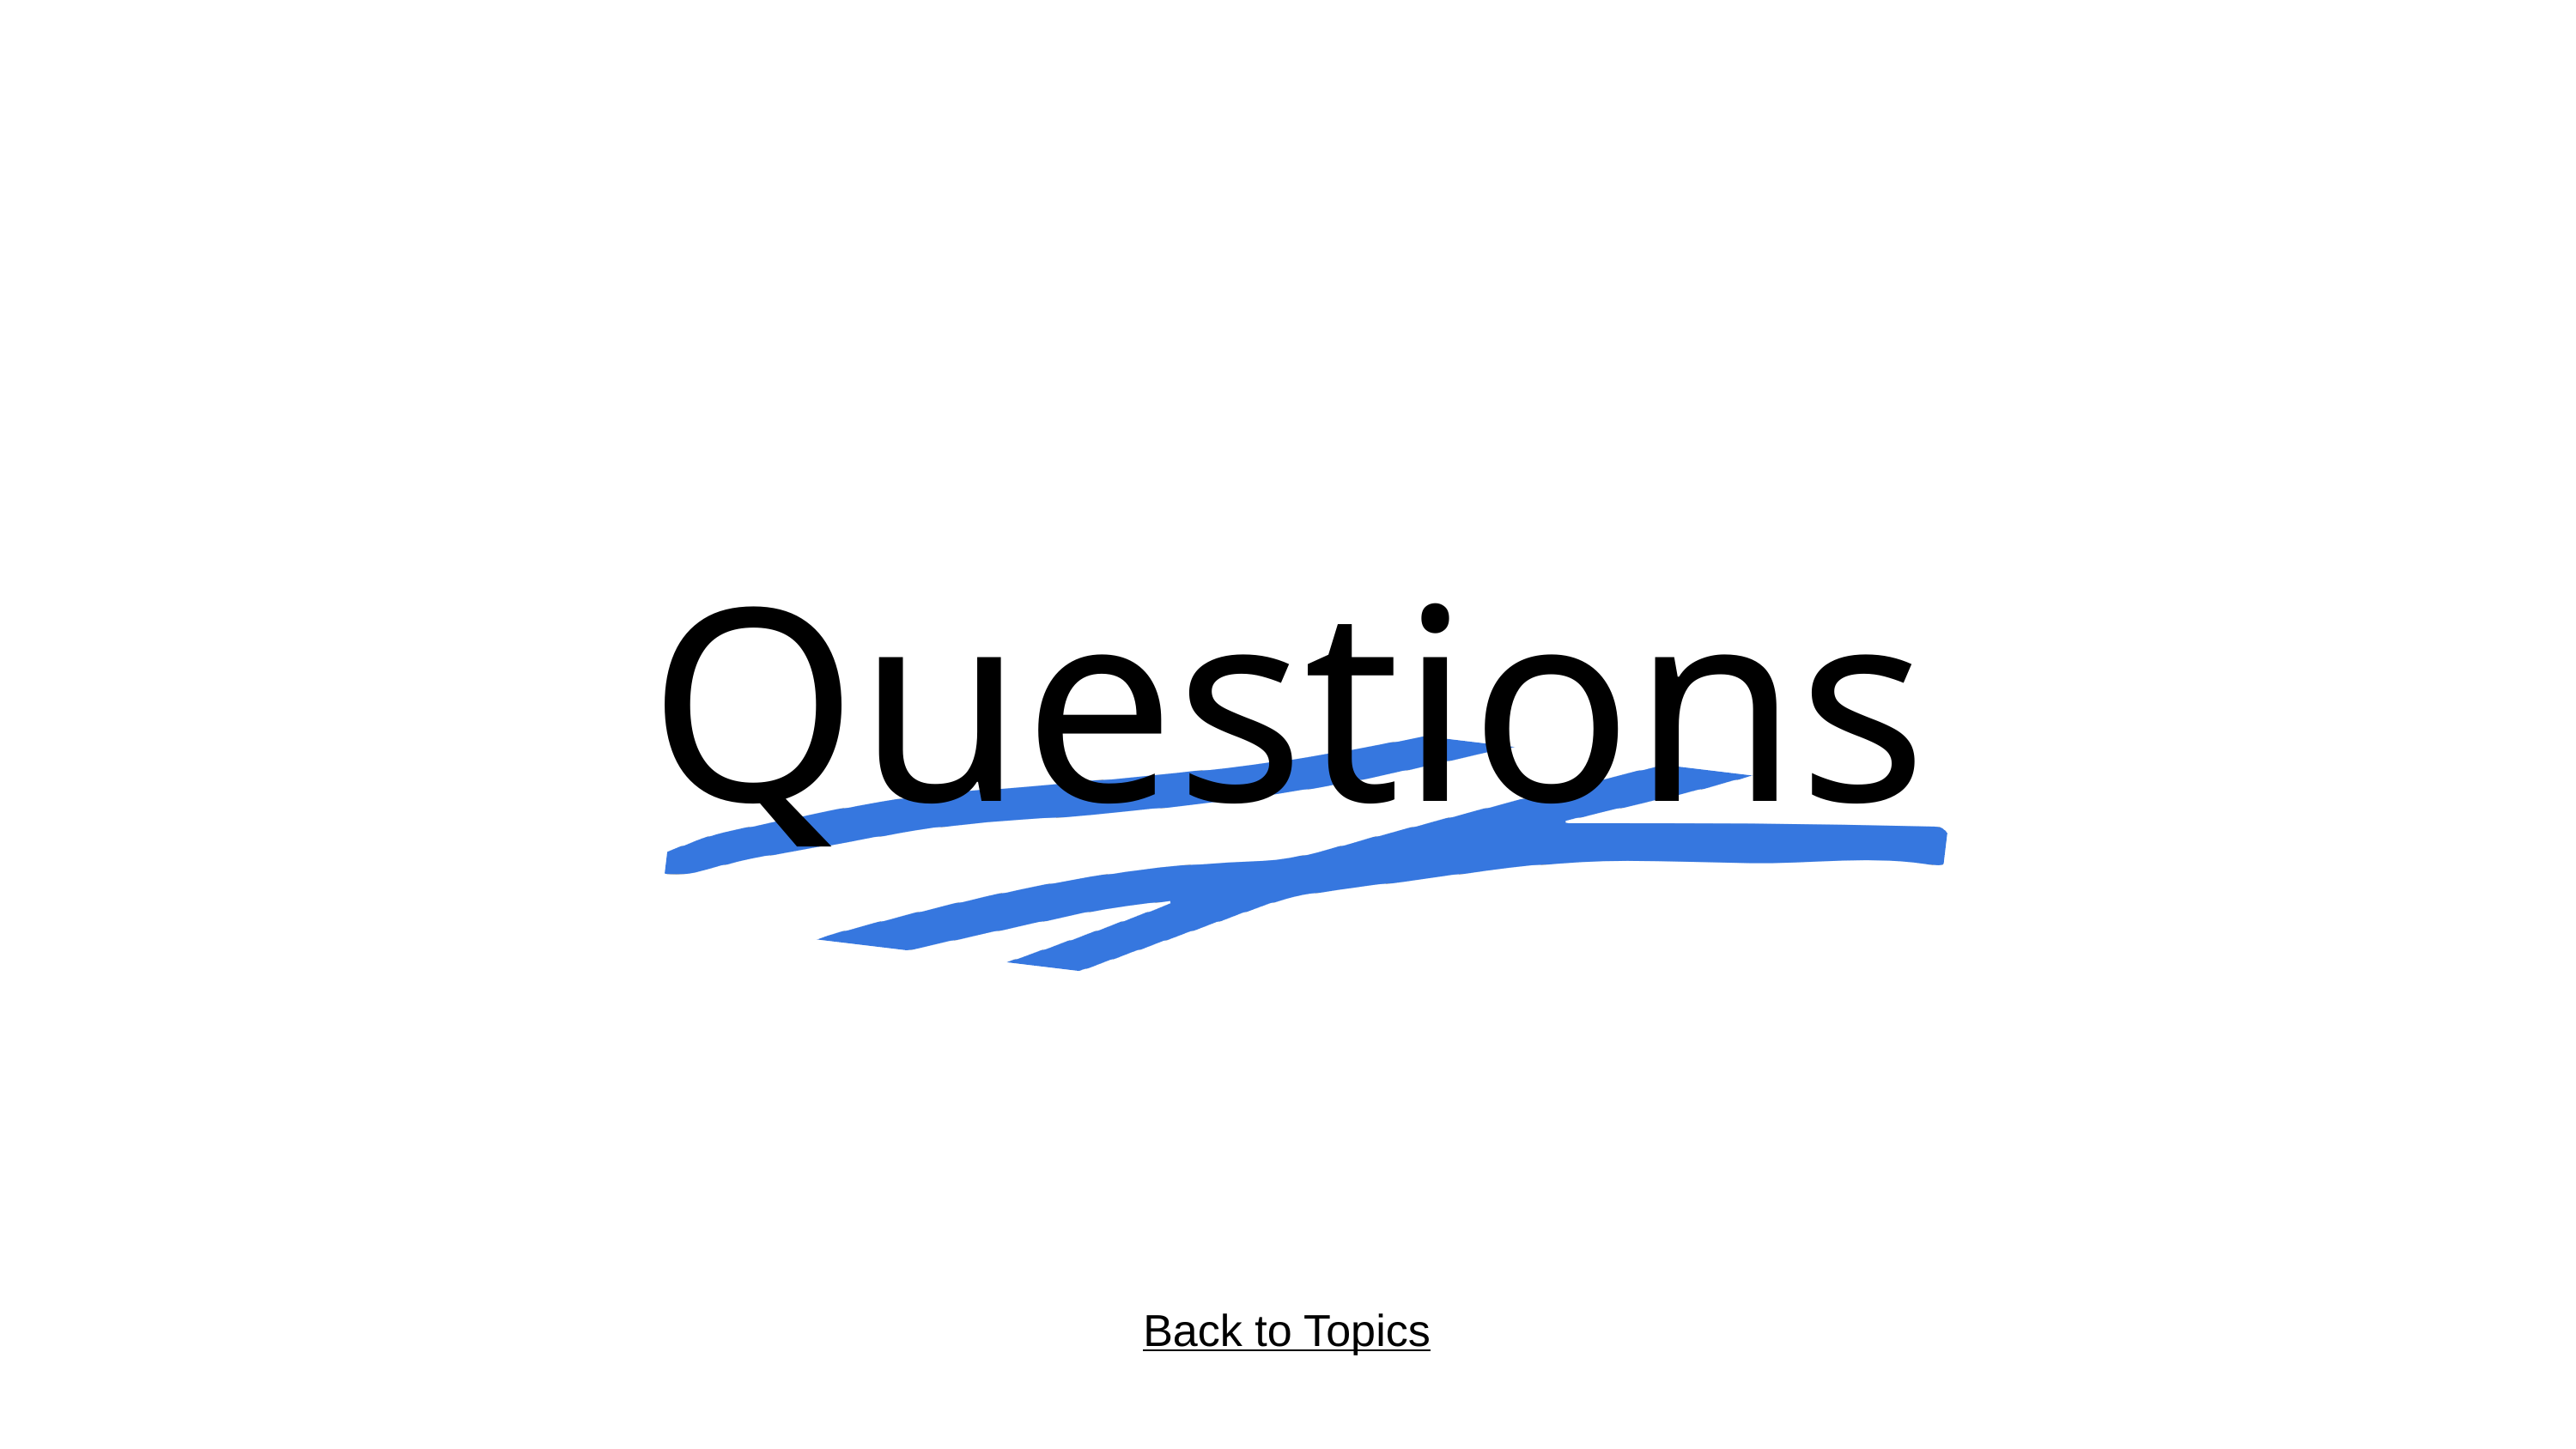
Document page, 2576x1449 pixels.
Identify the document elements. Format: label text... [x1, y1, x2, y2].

text_box Back to Topics [1143, 1293, 1433, 1356]
text_box [659, 856, 1945, 1072]
text_box Questions [301, 533, 2275, 856]
